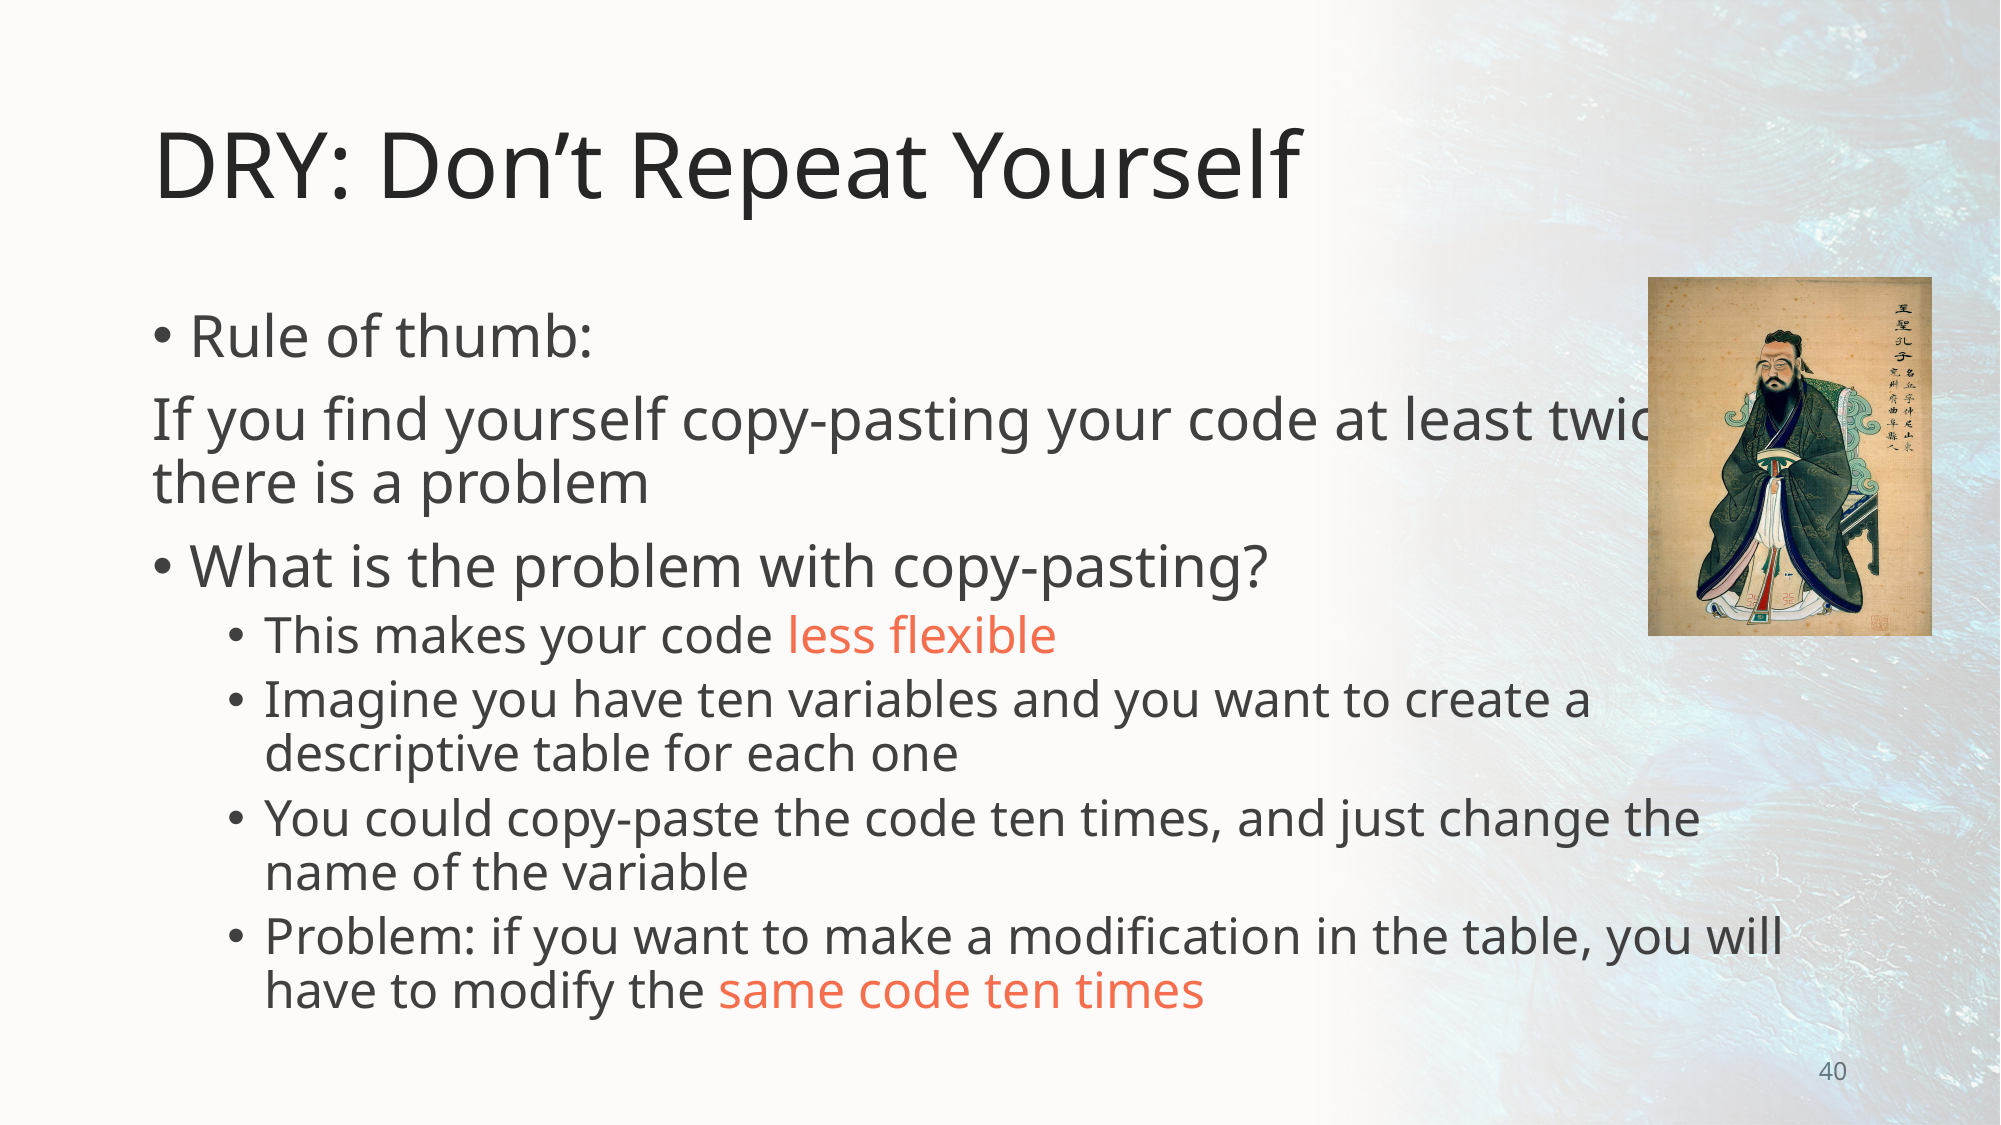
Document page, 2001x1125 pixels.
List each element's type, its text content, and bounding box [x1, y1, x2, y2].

title DRY: Don’t Repeat Yourself [137, 59, 1286, 278]
picture [1286, 0, 2000, 1125]
list Rule of thumb: If you find yourself copy-pasting your code at least twice, there is a problem What is the problem with copy-pasting? This makes your code less flexible Imagine you have ten variables and you want to create a descriptive table for each one You could copy-paste the code ten times, and just change the name of the variable Problem: if you want to make a modification in the table, you will have to modify the same code ten times [137, 299, 1286, 1103]
